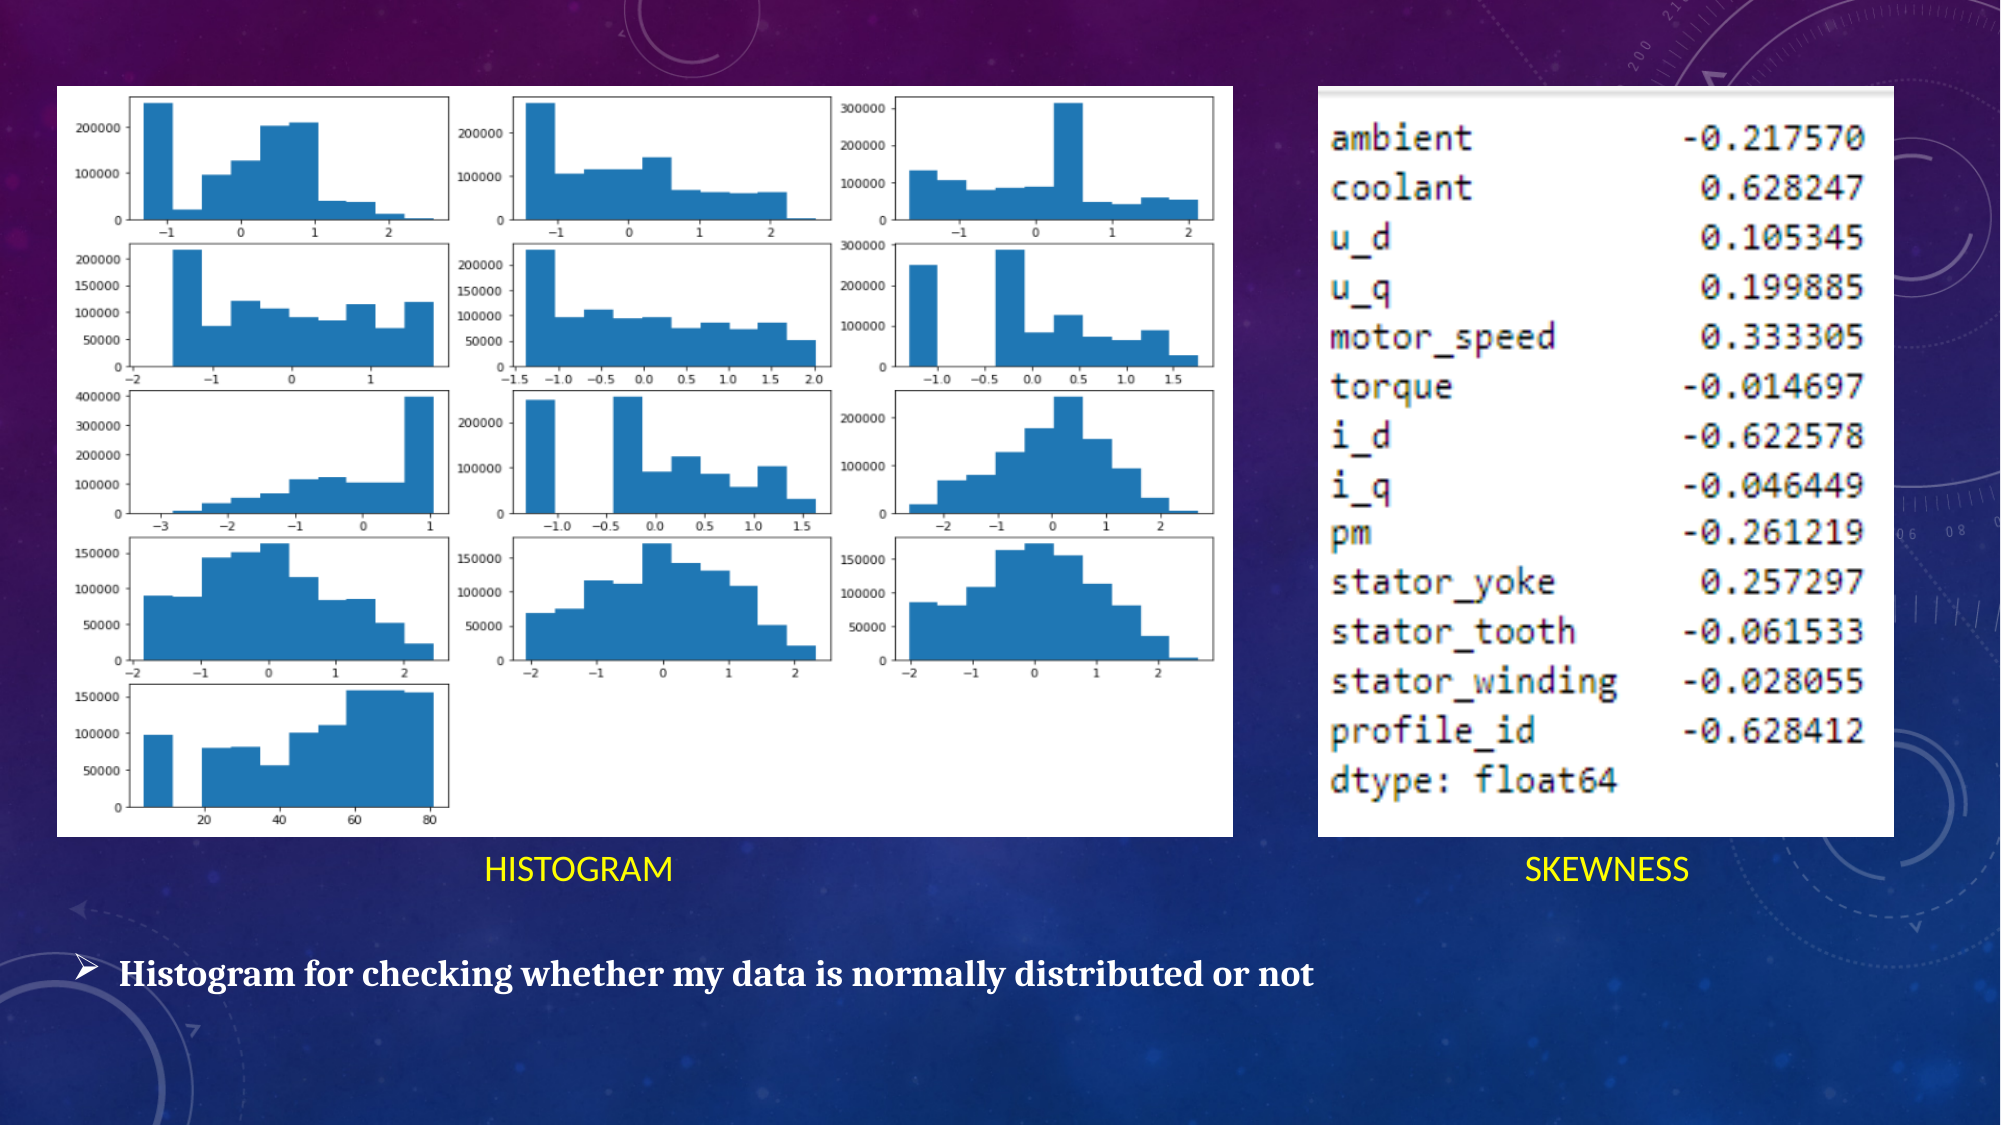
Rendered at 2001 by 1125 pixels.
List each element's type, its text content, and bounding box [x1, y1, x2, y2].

text_box SKEWNESS [1509, 836, 2000, 897]
text_box HISTOGRAM [469, 845, 1180, 897]
picture [0, 0, 2001, 1125]
text_box Histogram for checking whether my data is normally distributed or not [57, 941, 1824, 1002]
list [57, 86, 1234, 837]
